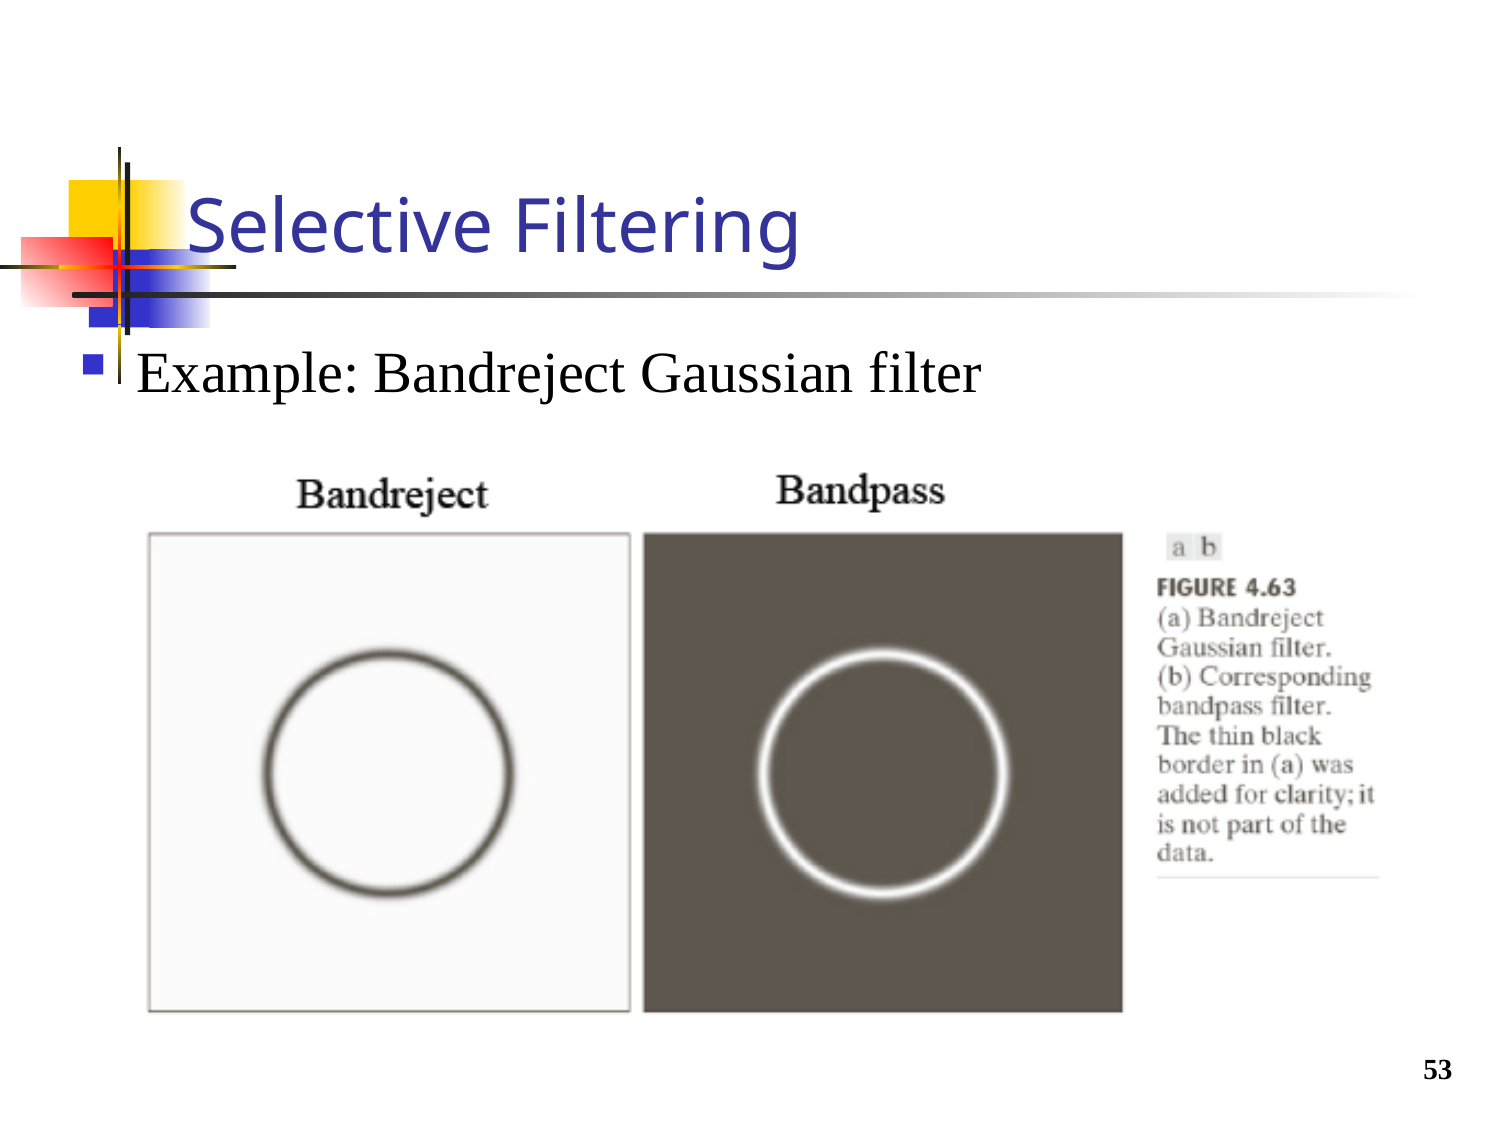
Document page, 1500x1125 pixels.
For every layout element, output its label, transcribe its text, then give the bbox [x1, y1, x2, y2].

picture [123, 455, 1395, 1059]
text_box 53 [1155, 1042, 1468, 1118]
list Example: Bandreject Gaussian filter [64, 326, 1453, 1093]
title Selective Filtering [170, 34, 1459, 276]
